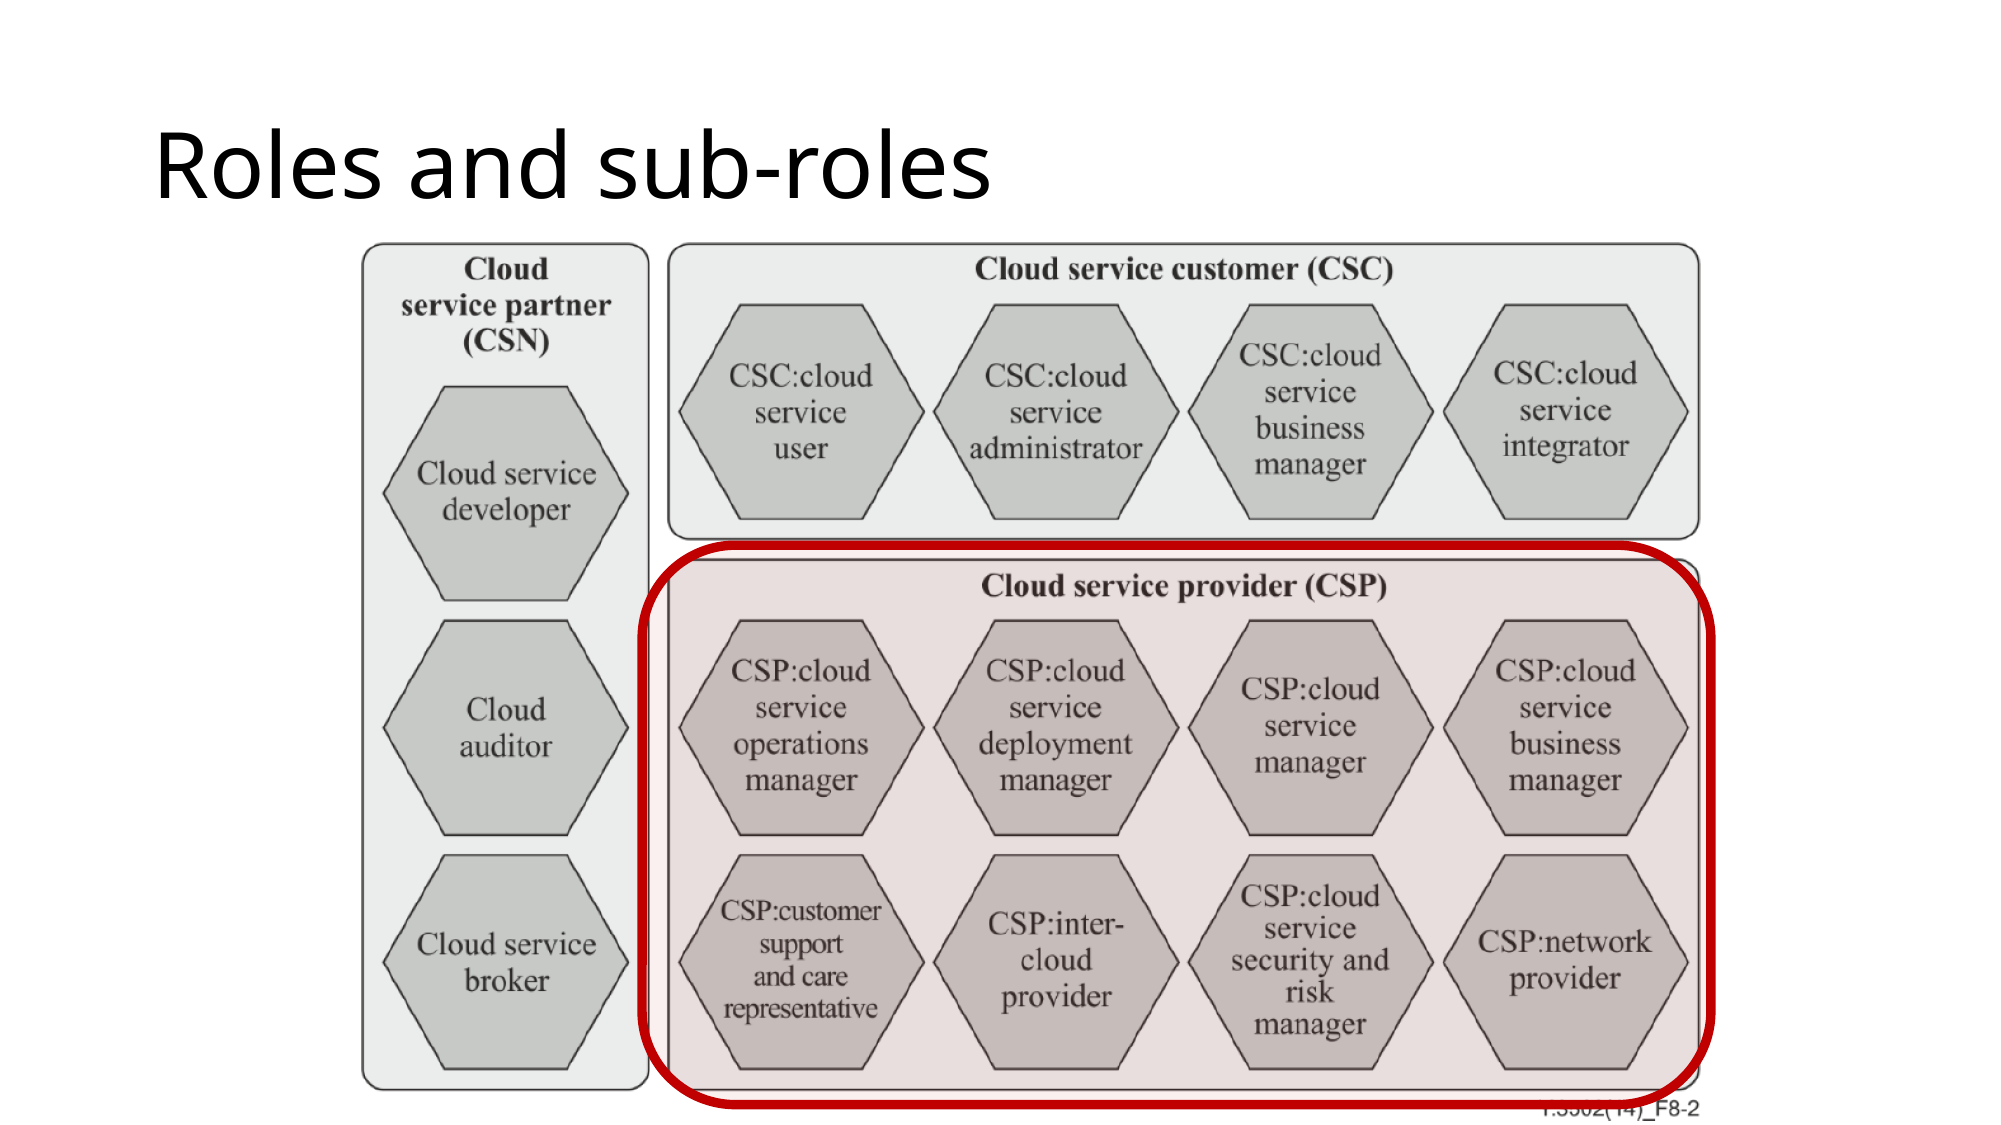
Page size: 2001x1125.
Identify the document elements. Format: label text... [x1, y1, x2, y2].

picture [326, 232, 1766, 1125]
title Roles and sub-roles [137, 59, 1863, 278]
